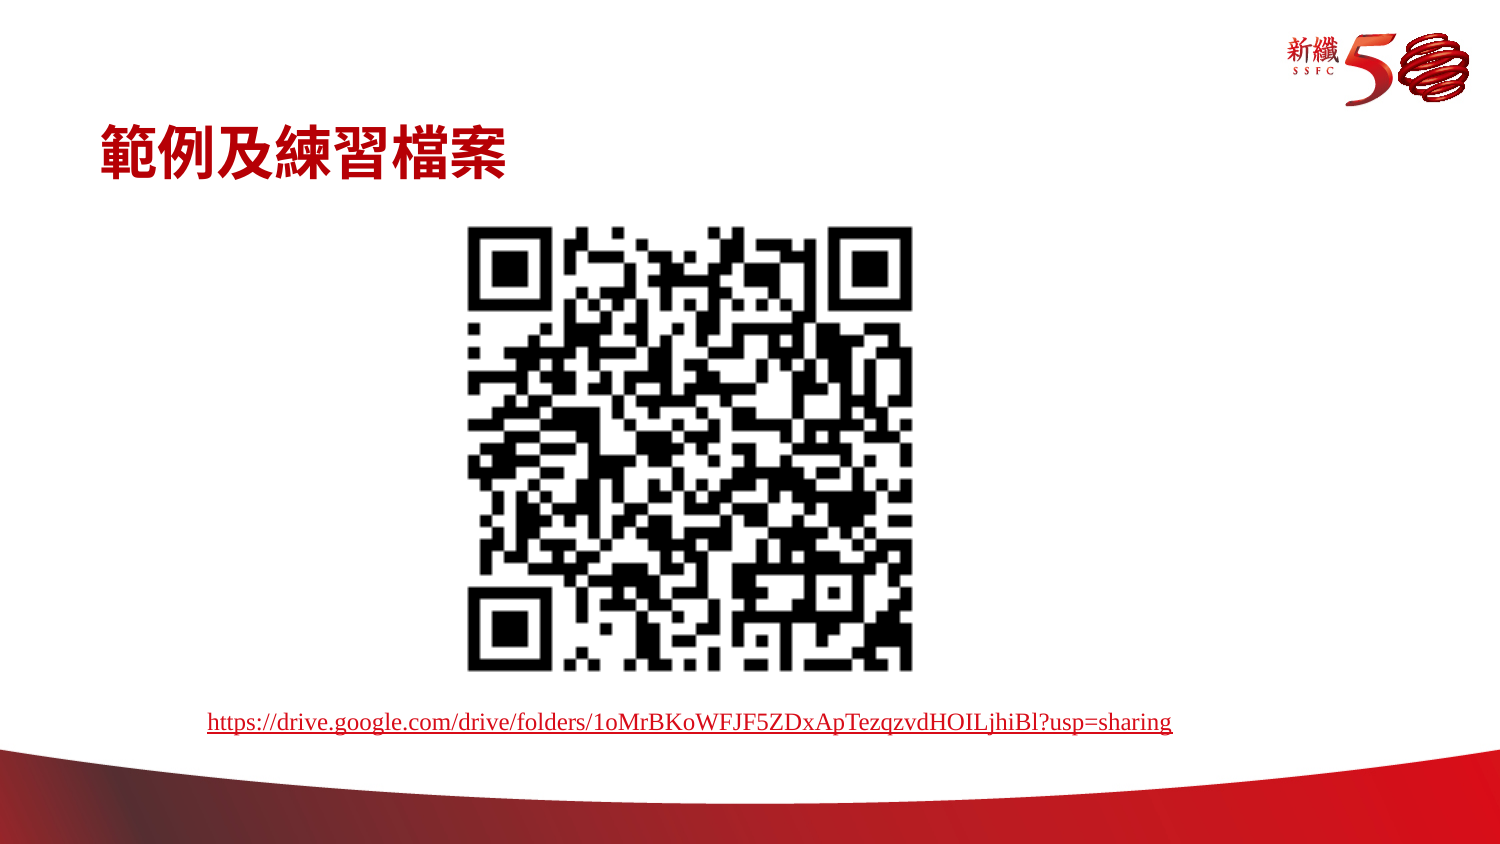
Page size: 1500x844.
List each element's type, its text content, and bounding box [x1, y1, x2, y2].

picture [0, 0, 1500, 844]
text_box https://drive.google.com/drive/folders/1oMrBKoWFJF5ZDxApTezqzvdHOILjhiBl?usp=sharing [192, 698, 1268, 743]
title 範例及練習檔案 [88, 85, 1235, 226]
